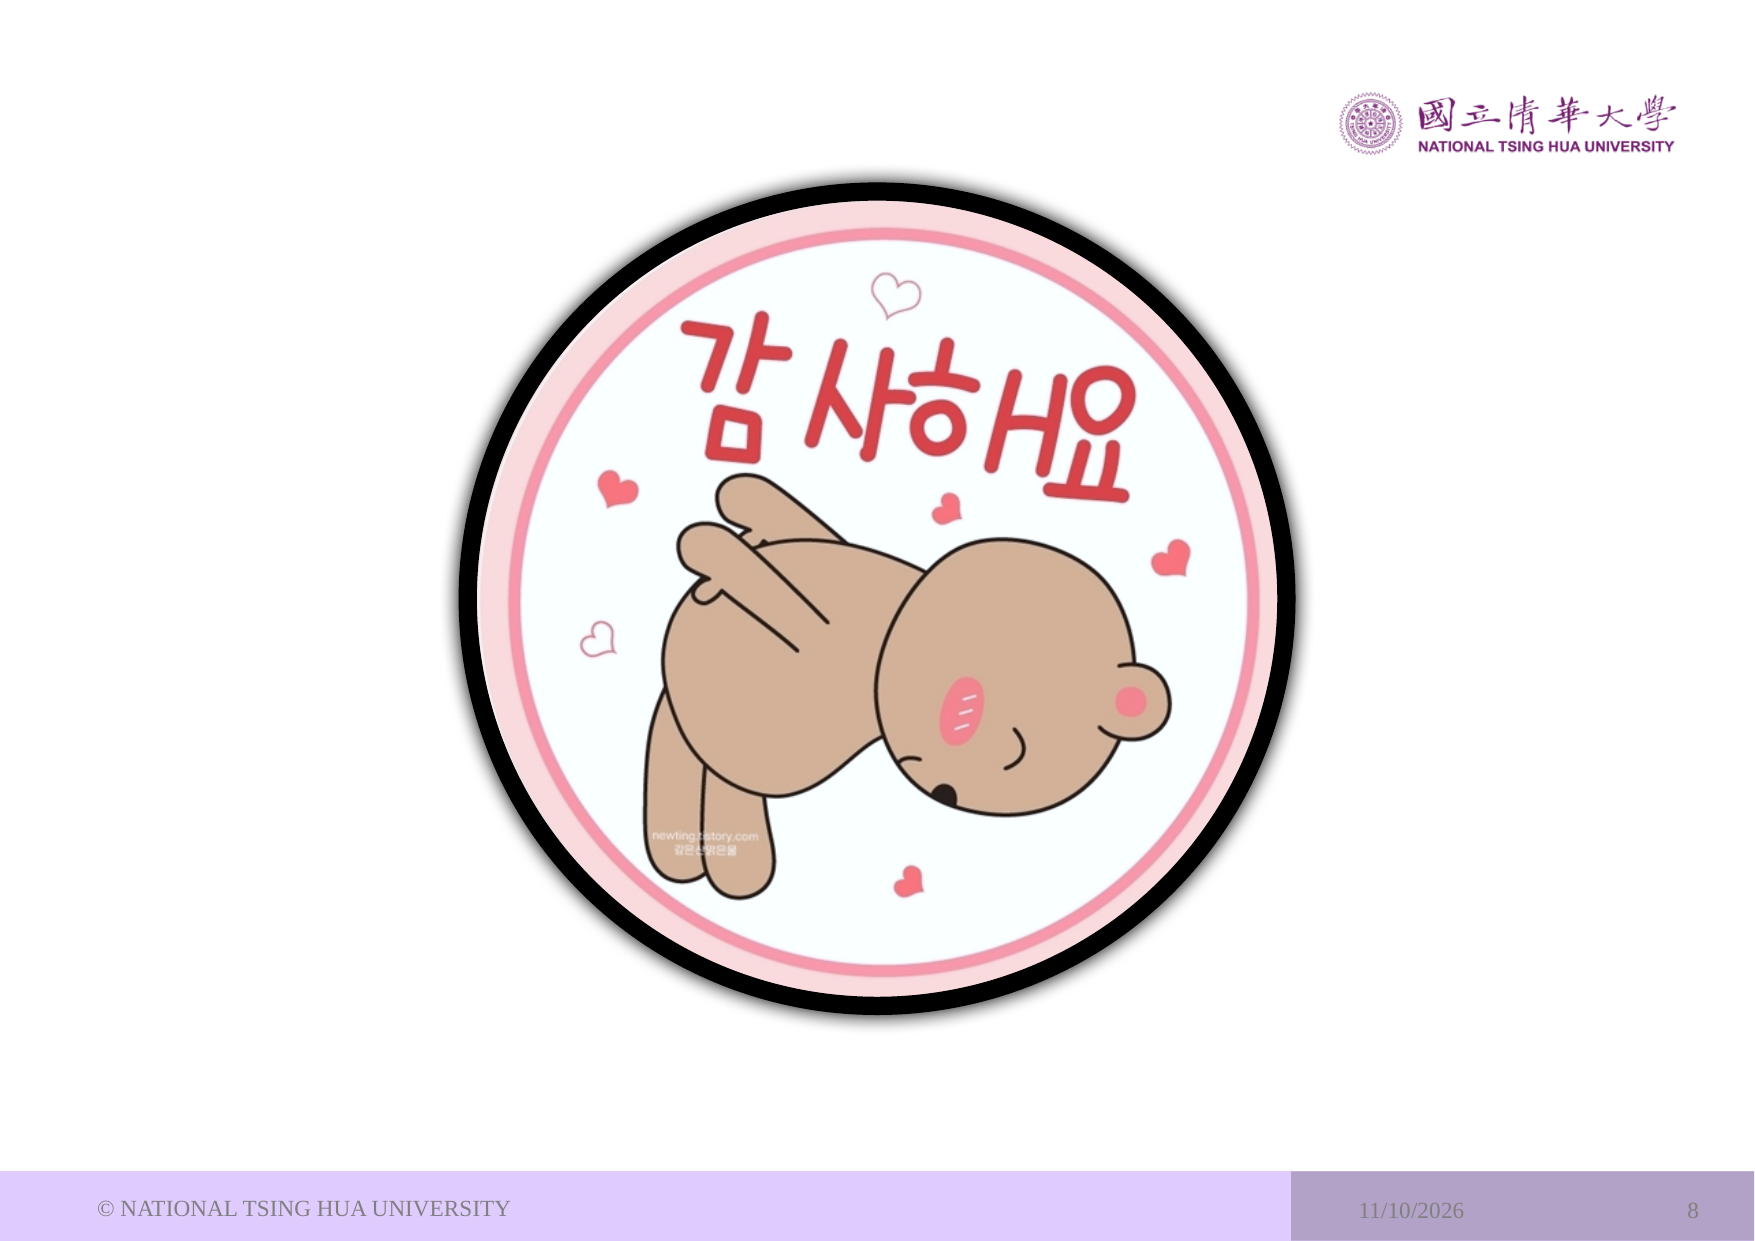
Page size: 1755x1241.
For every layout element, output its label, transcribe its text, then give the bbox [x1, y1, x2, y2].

slide_number 8 [1577, 1180, 1714, 1239]
picture [467, 191, 1287, 1007]
picture [1333, 77, 1700, 170]
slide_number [1343, 1180, 1551, 1239]
picture [0, 1171, 1291, 1241]
footer © NATIONAL TSING HUA UNIVERSITY [82, 1177, 562, 1236]
